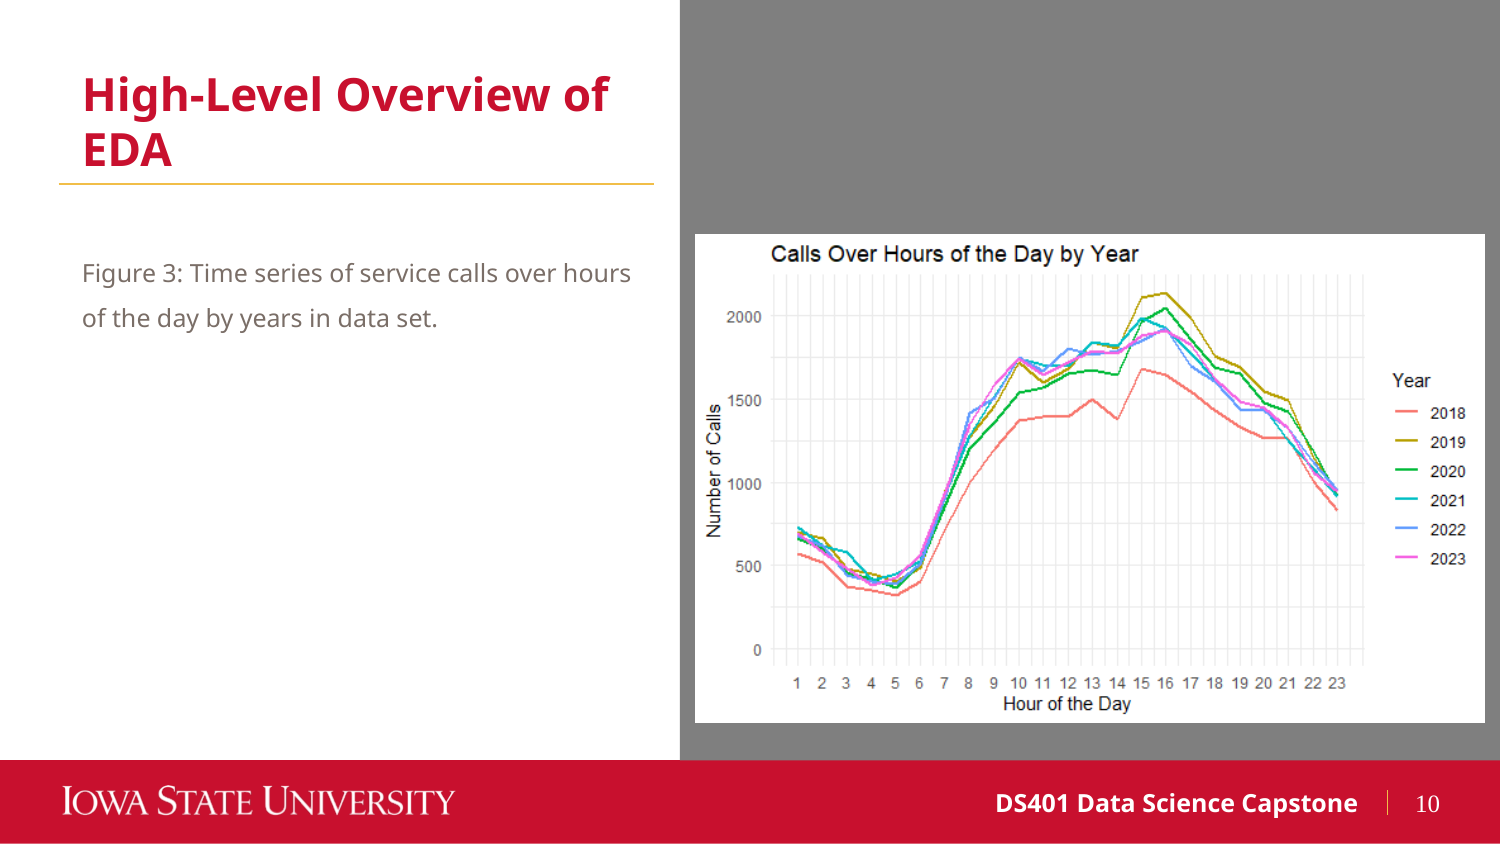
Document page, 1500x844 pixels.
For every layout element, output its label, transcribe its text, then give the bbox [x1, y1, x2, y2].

text_box High-Level Overview of EDA [66, 58, 655, 165]
text_box Figure 3: Time series of service calls over hours of the day by years in data set. [66, 234, 655, 674]
picture [62, 785, 456, 818]
picture [694, 234, 1485, 723]
text_box [679, 0, 1500, 761]
